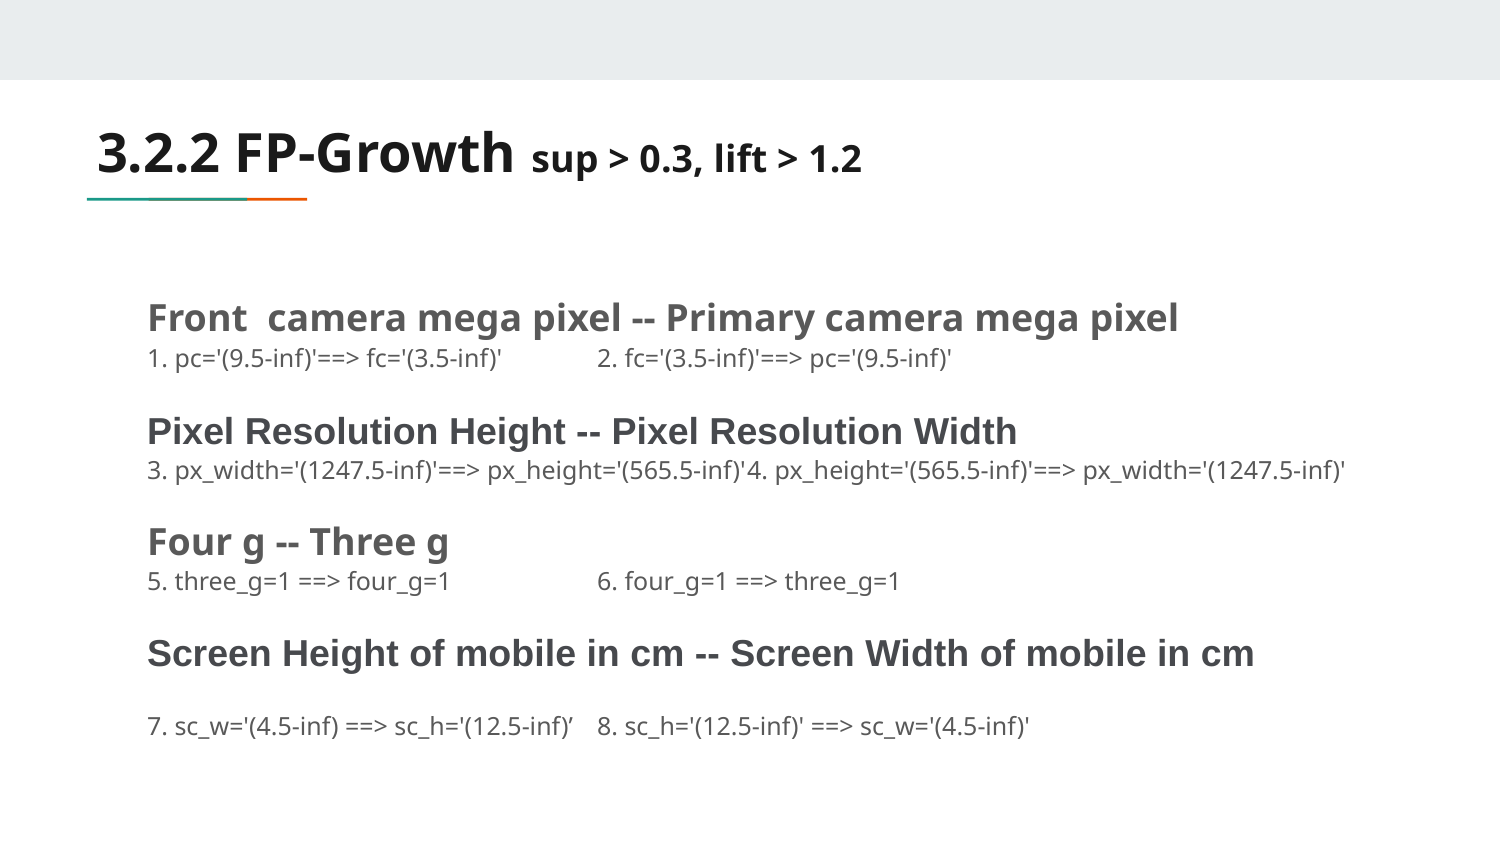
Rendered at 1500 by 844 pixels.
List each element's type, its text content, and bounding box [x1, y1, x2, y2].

list Front camera mega pixel -- Primary camera mega pixel 1. pc='(9.5-inf)'==> fc='(3.5-inf)' 2. fc='(3.5-inf)'==> pc='(9.5-inf)' Pixel Resolution Height -- Pixel Resolution Width 3. px_width='(1247.5-inf)'==> px_height='(565.5-inf)' 4. px_height='(565.5-inf)'==> px_width='(1247.5-inf)' Four g -- Three g 5. three_g=1 ==> four_g=1 6. four_g=1 ==> three_g=1 Screen Height of mobile in cm -- Screen Width of mobile in cm 7. sc_w='(4.5-inf) ==> sc_h='(12.5-inf)’ 8. sc_h='(12.5-inf)' ==> sc_w='(4.5-inf)' [132, 278, 1394, 735]
title 3.2.2 FP-Growth sup > 0.3, lift > 1.2 [82, 103, 1344, 192]
